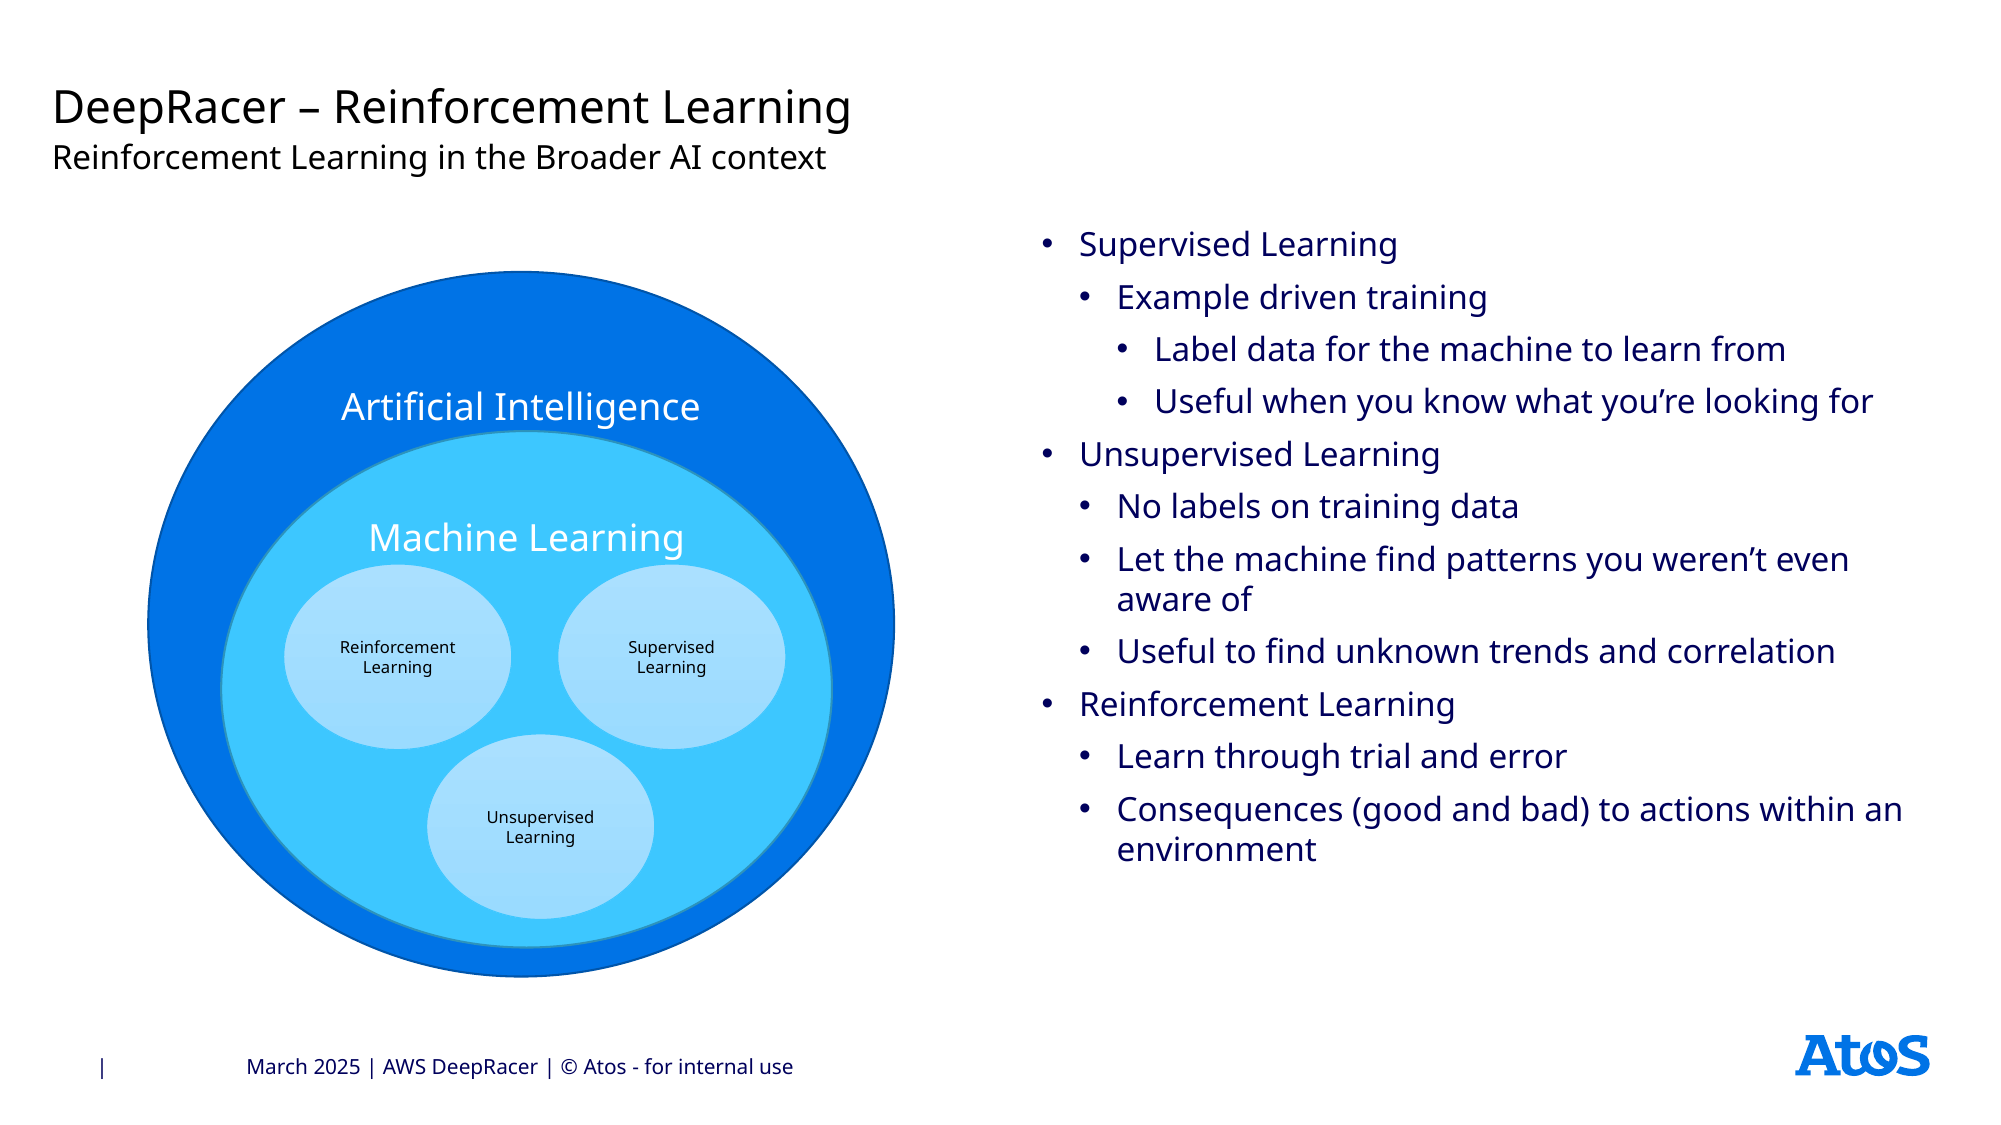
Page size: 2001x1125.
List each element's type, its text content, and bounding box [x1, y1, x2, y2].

text_box Artificial Intelligence [147, 270, 896, 978]
text_box Unsupervised Learning [426, 733, 656, 920]
text_box Reinforcement Learning [283, 563, 513, 751]
text_box Supervised Learning [557, 563, 787, 751]
text_box Machine Learning [220, 430, 834, 949]
list Supervised Learning Example driven training Label data for the machine to learn from Useful when you know what you’re looking for Unsupervised Learning No labels on training data Let the machine find patterns you weren’t even aware of Useful to find unknown trends and correlation Reinforcement Learning Learn through trial and error Consequences (good and bad) to actions within an environment [1026, 215, 1936, 977]
title DeepRacer – Reinforcement Learning [51, 77, 1936, 134]
list Reinforcement Learning in the Broader AI context [51, 136, 1936, 192]
